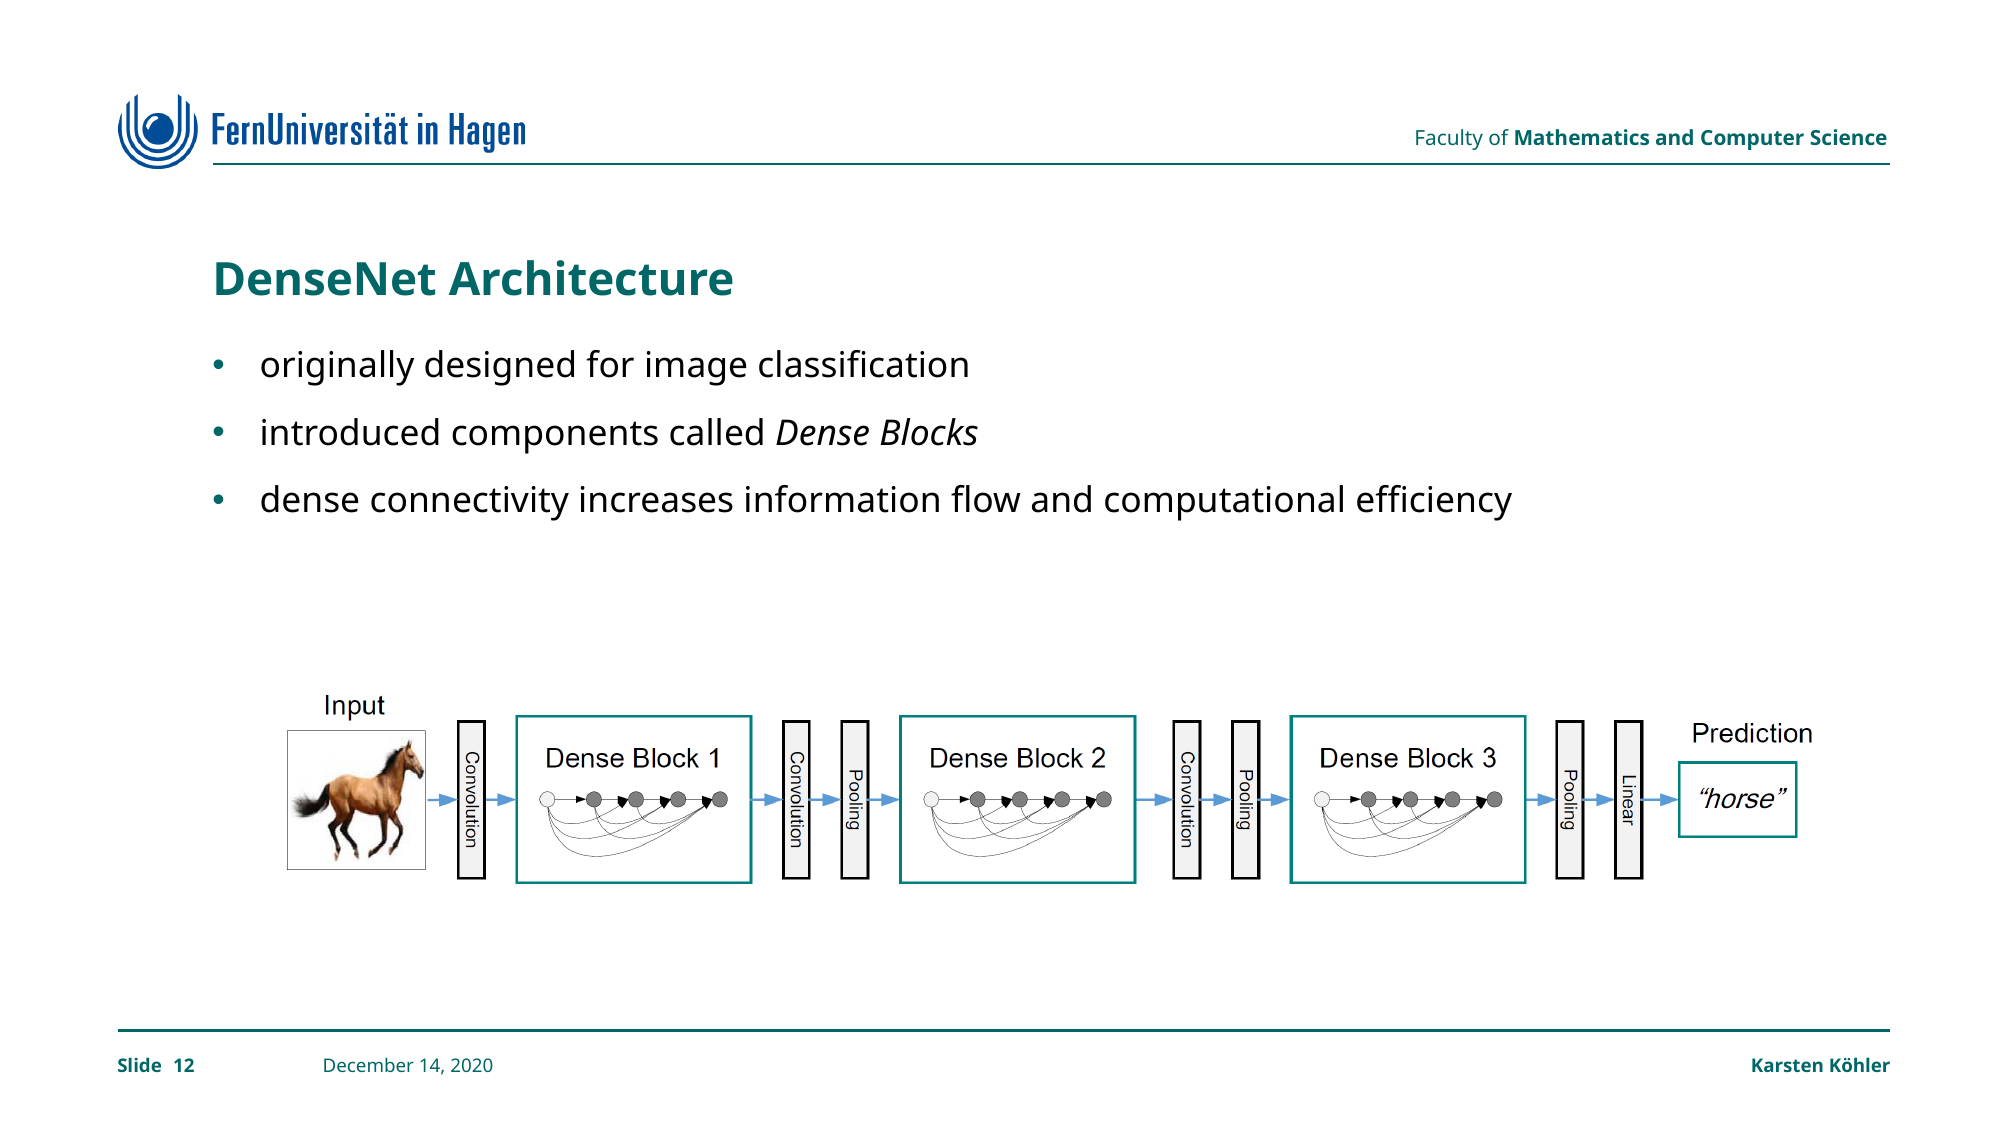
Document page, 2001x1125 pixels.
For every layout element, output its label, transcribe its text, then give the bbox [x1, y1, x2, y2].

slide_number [322, 1054, 528, 1094]
picture [118, 94, 525, 169]
slide_number 12 [173, 1054, 280, 1094]
title DenseNet Architecture [212, 249, 1890, 315]
footer Karsten Köhler [595, 1054, 1891, 1094]
picture [285, 692, 1818, 886]
list originally designed for image classification introduced components called Dense Blocks dense connectivity increases information flow and computational efficiency [212, 342, 1890, 988]
